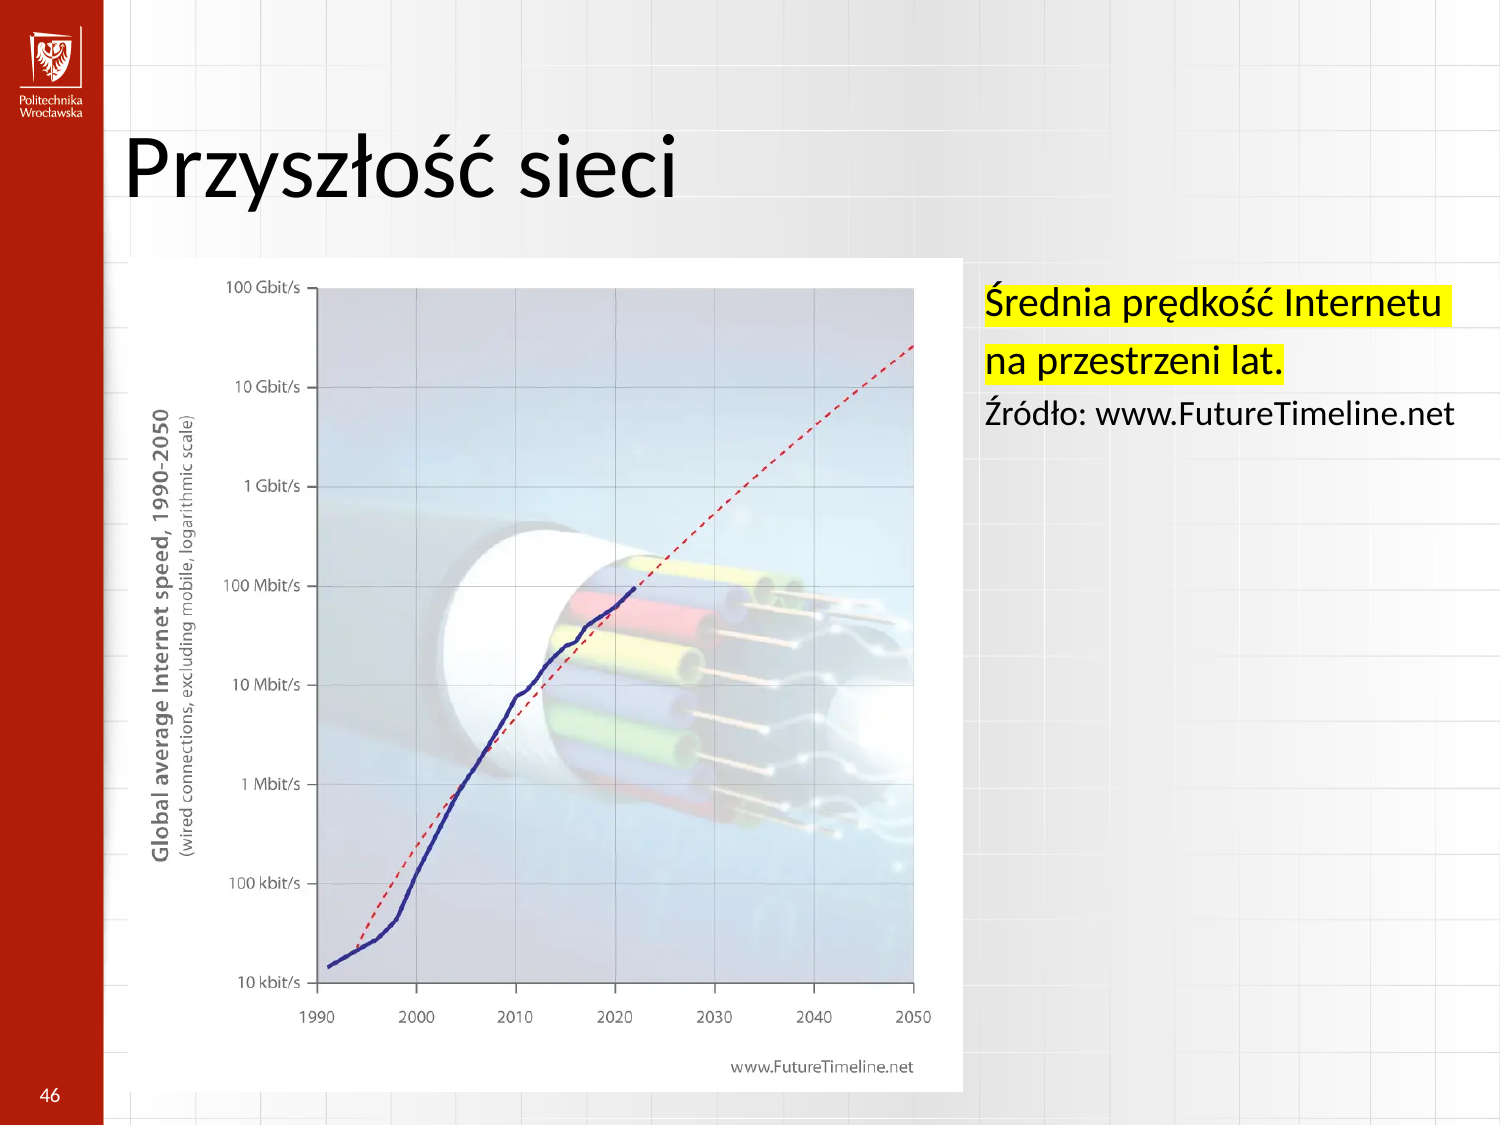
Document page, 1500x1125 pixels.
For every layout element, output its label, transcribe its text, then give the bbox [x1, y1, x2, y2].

list Średnia prędkość Internetu na przestrzeni lat. Źródło: www.FutureTimeline.net [984, 267, 1500, 1106]
list Przyszłość sieci [123, 90, 1483, 232]
picture [0, 0, 1500, 1125]
